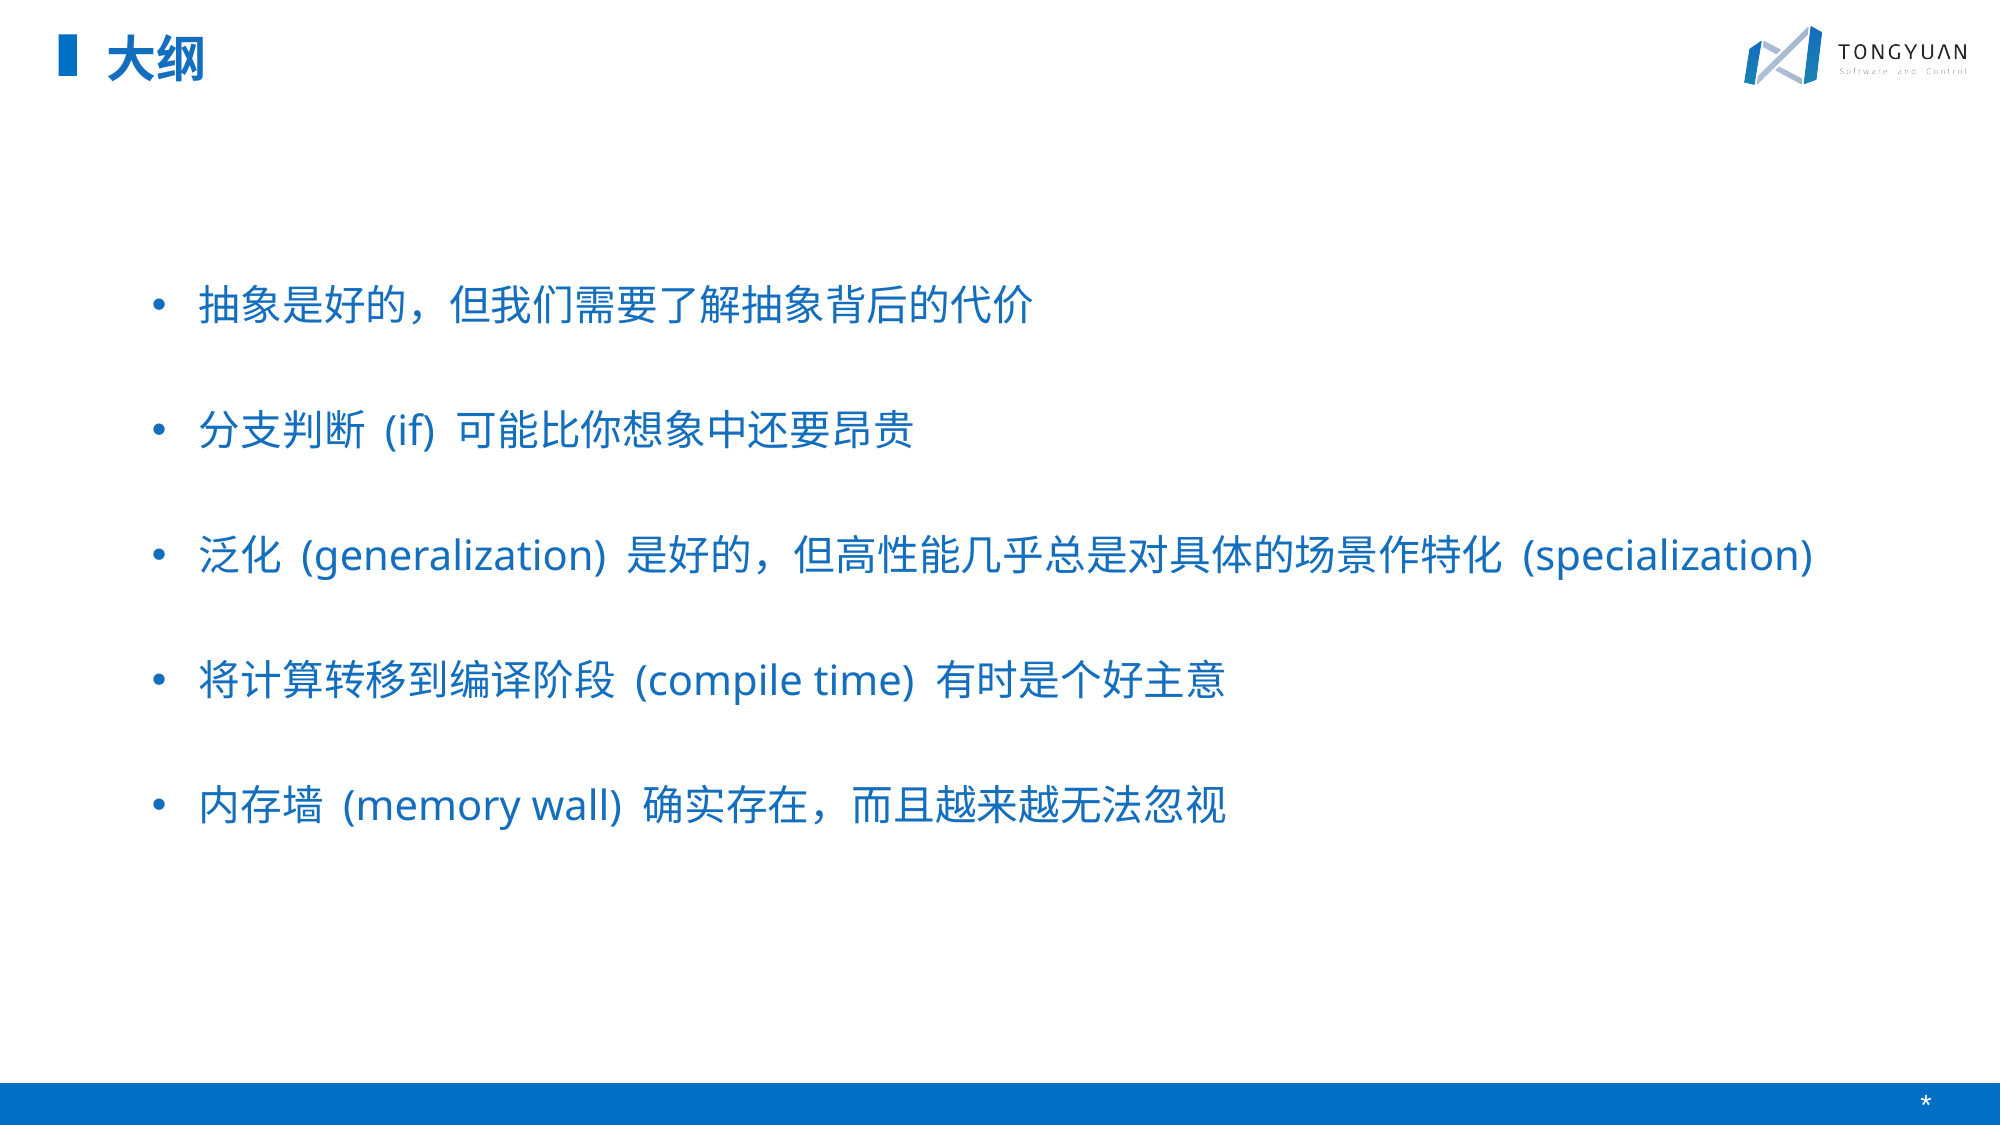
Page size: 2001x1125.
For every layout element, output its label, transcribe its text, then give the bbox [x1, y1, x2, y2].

text_box 大纲 [106, 27, 1763, 88]
text_box * [1912, 1078, 1975, 1125]
text_box 抽象是好的，但我们需要了解抽象背后的代价 分支判断 (if) 可能比你想象中还要昂贵 泛化 (generalization) 是好的，但高性能几乎总是对具体的场景作特化 (specialization) 将计算转移到编译阶段 (compile time) 有时是个好主意 内存墙 (memory wall) 确实存在，而且越来越无法忽视 [144, 196, 1821, 837]
picture [1744, 26, 1969, 85]
